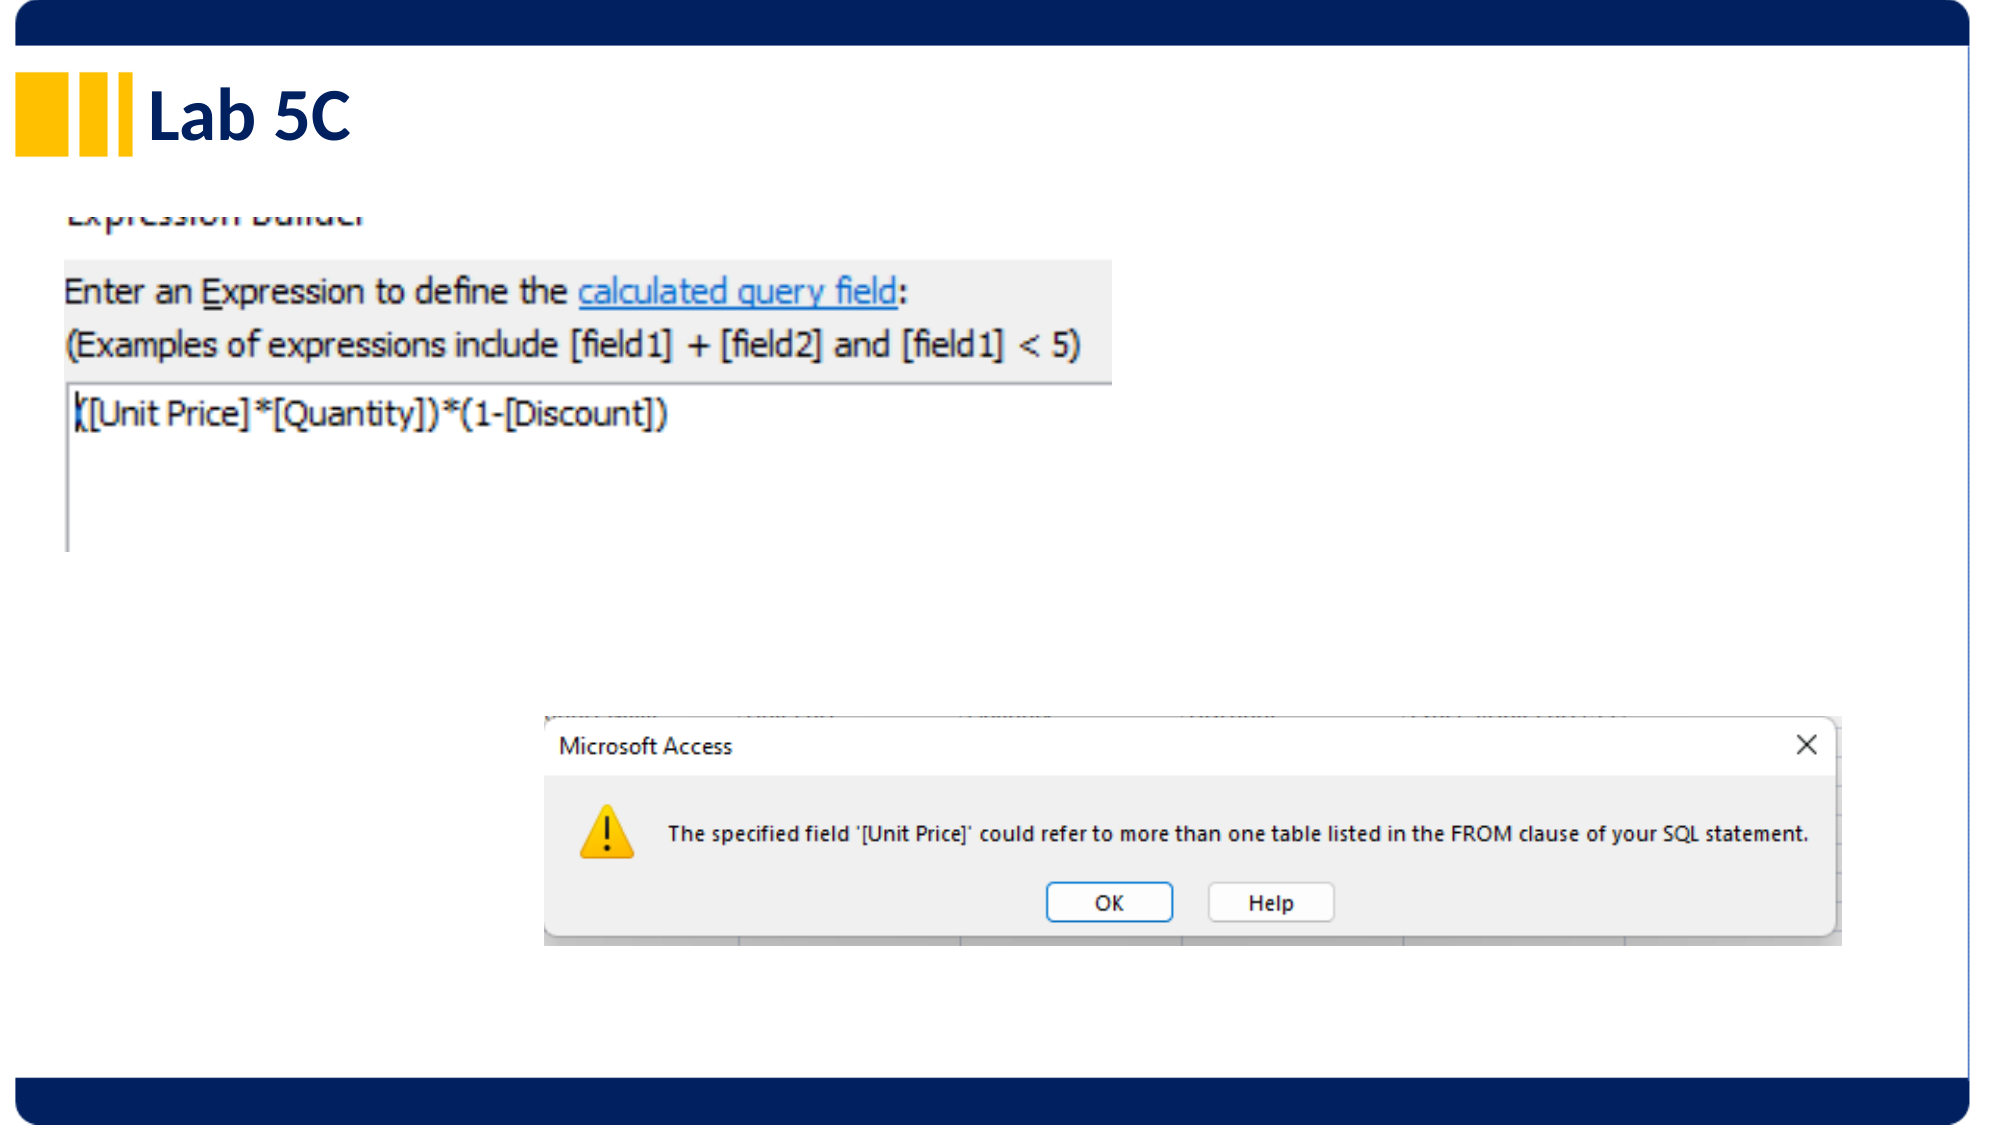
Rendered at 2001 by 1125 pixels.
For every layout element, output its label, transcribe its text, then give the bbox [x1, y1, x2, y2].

picture [0, 0, 2001, 1125]
text_box Lab 5C [133, 60, 458, 172]
